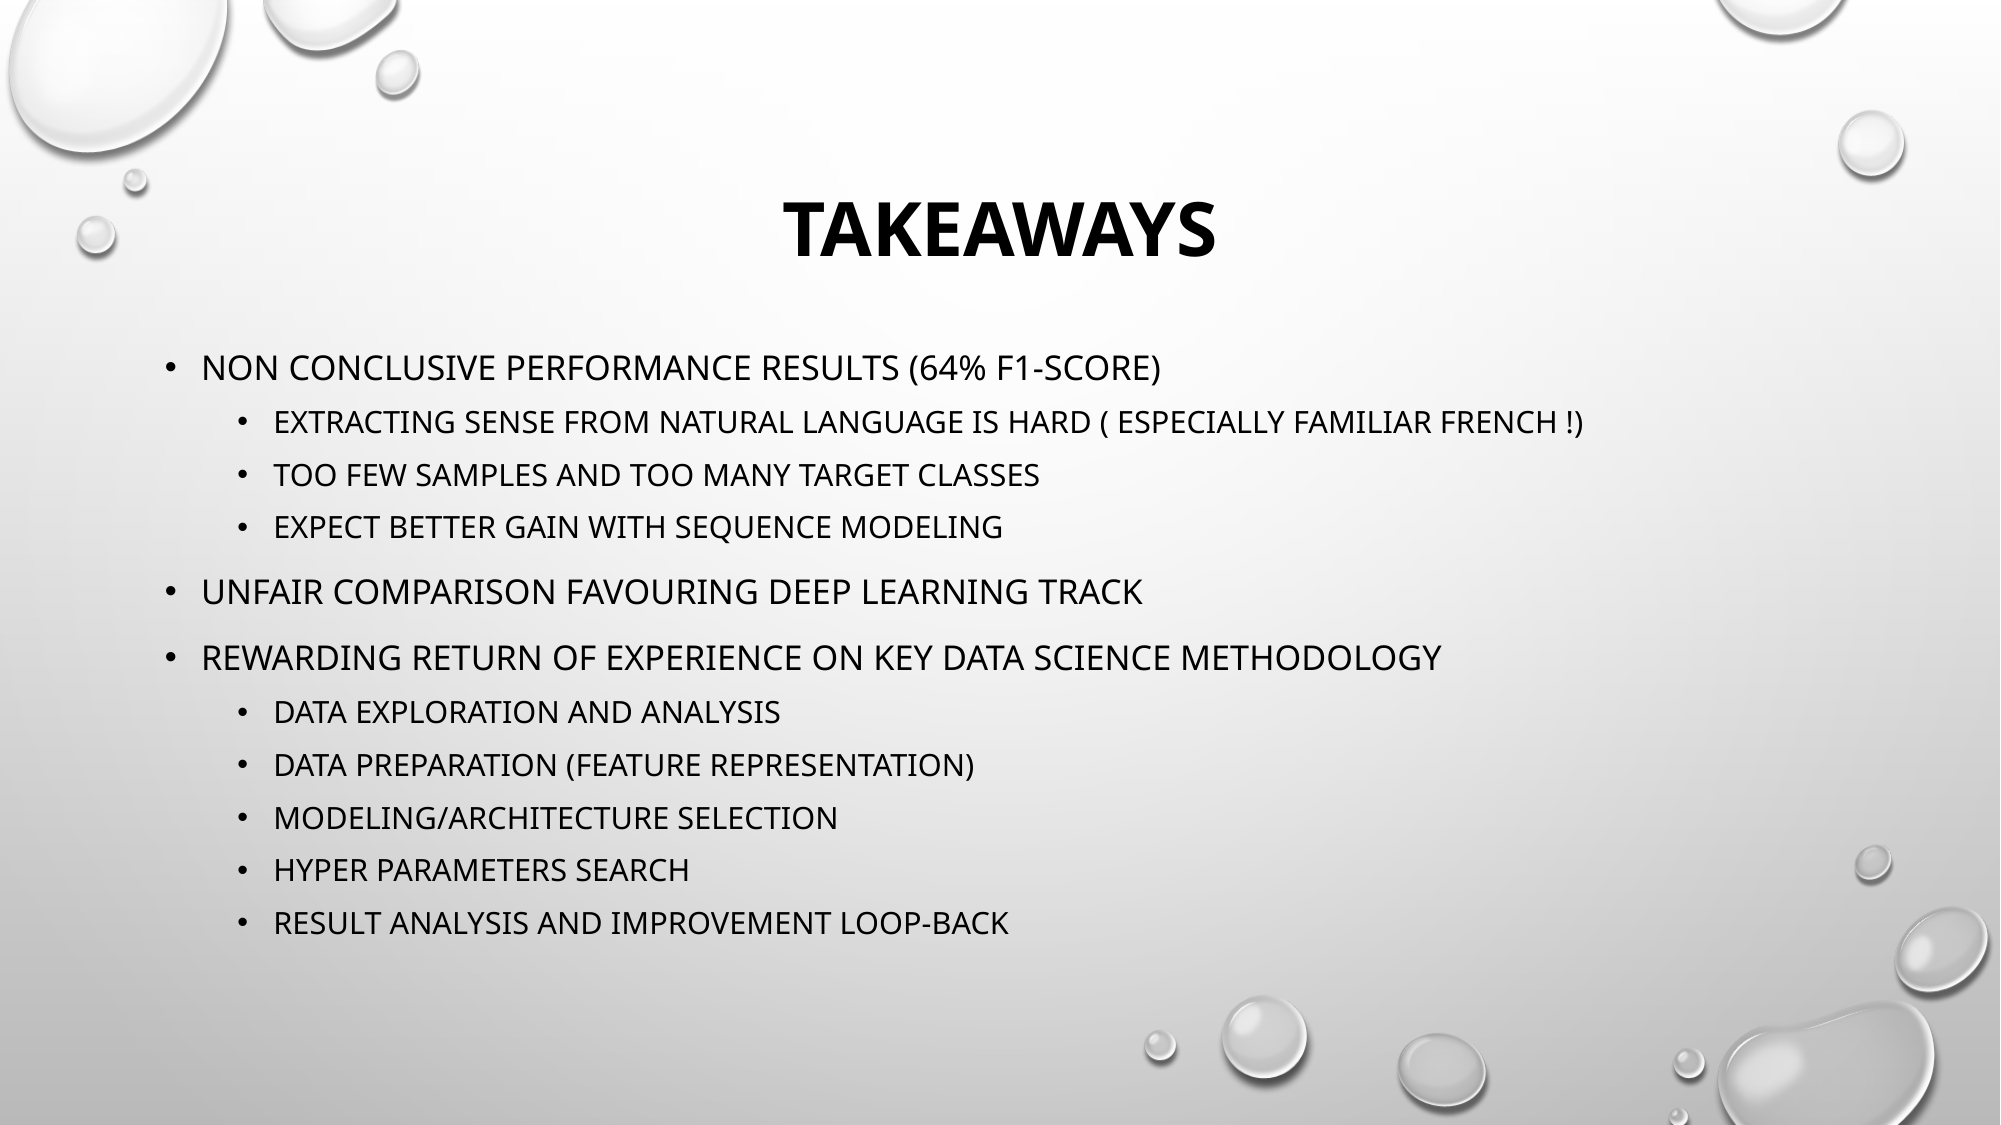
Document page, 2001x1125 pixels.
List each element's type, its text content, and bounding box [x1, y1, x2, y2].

title takeaways [149, 101, 1851, 364]
list Non conclusive performance results (64% F1-score) Extracting sense from natural language is hard ( especially familiar french !) Too few samples and too many target classes Expect better gain with sequence modelinG Unfair comparison favouring deep learning track rewarding Return of experience on key Data science methodology DATA Exploration and analysis Data preparation (feature representation) Modeling/architecture selection Hyper parameters search Result analysis and improvement loop-back [149, 330, 1850, 950]
picture [0, 0, 2000, 1125]
